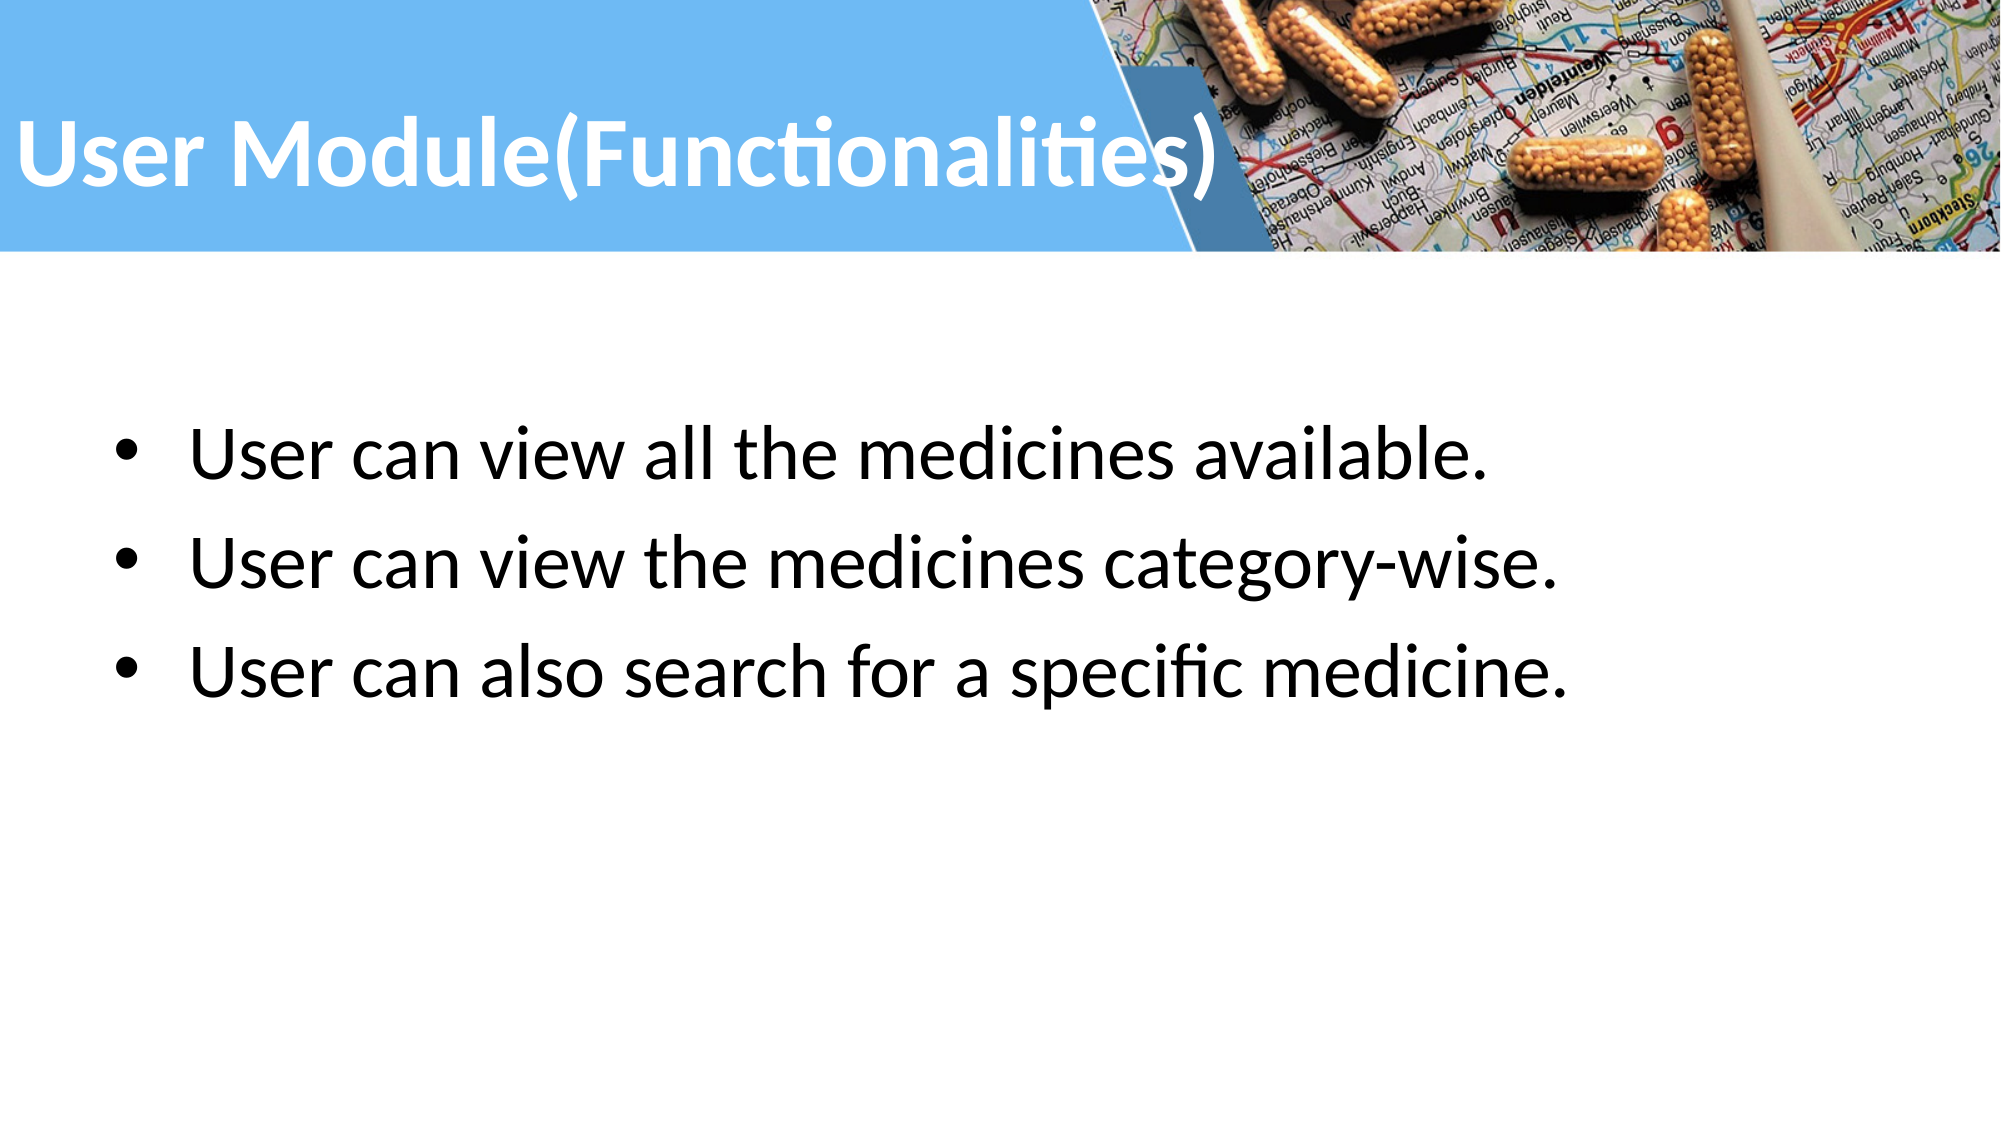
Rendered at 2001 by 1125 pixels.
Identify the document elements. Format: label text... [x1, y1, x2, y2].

title User Module(Functionalities) [0, 62, 1904, 230]
list User can view all the medicines available. User can view the medicines category-wise. User can also search for a specific medicine. [98, 394, 1810, 808]
picture [0, 0, 2001, 1125]
